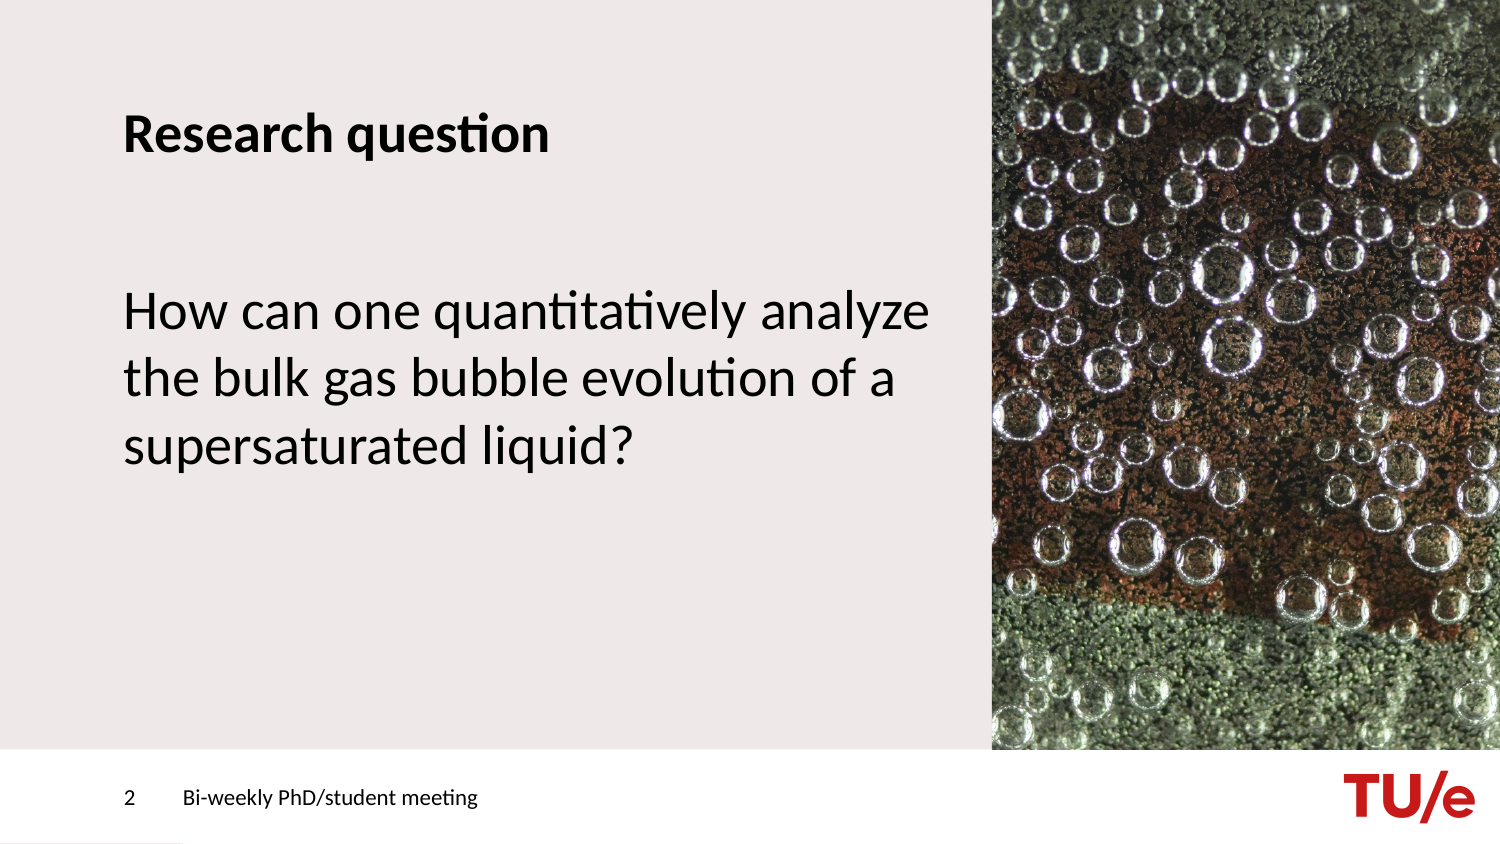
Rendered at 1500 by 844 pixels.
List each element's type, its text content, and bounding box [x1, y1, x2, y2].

footer Bi-weekly PhD/student meeting [183, 749, 1339, 844]
picture [991, 0, 1500, 844]
list How can one quantitatively analyze the bulk gas bubble evolution of a supersaturated liquid? [123, 272, 972, 694]
title Research question [124, 96, 930, 217]
slide_number 2 [0, 749, 183, 844]
